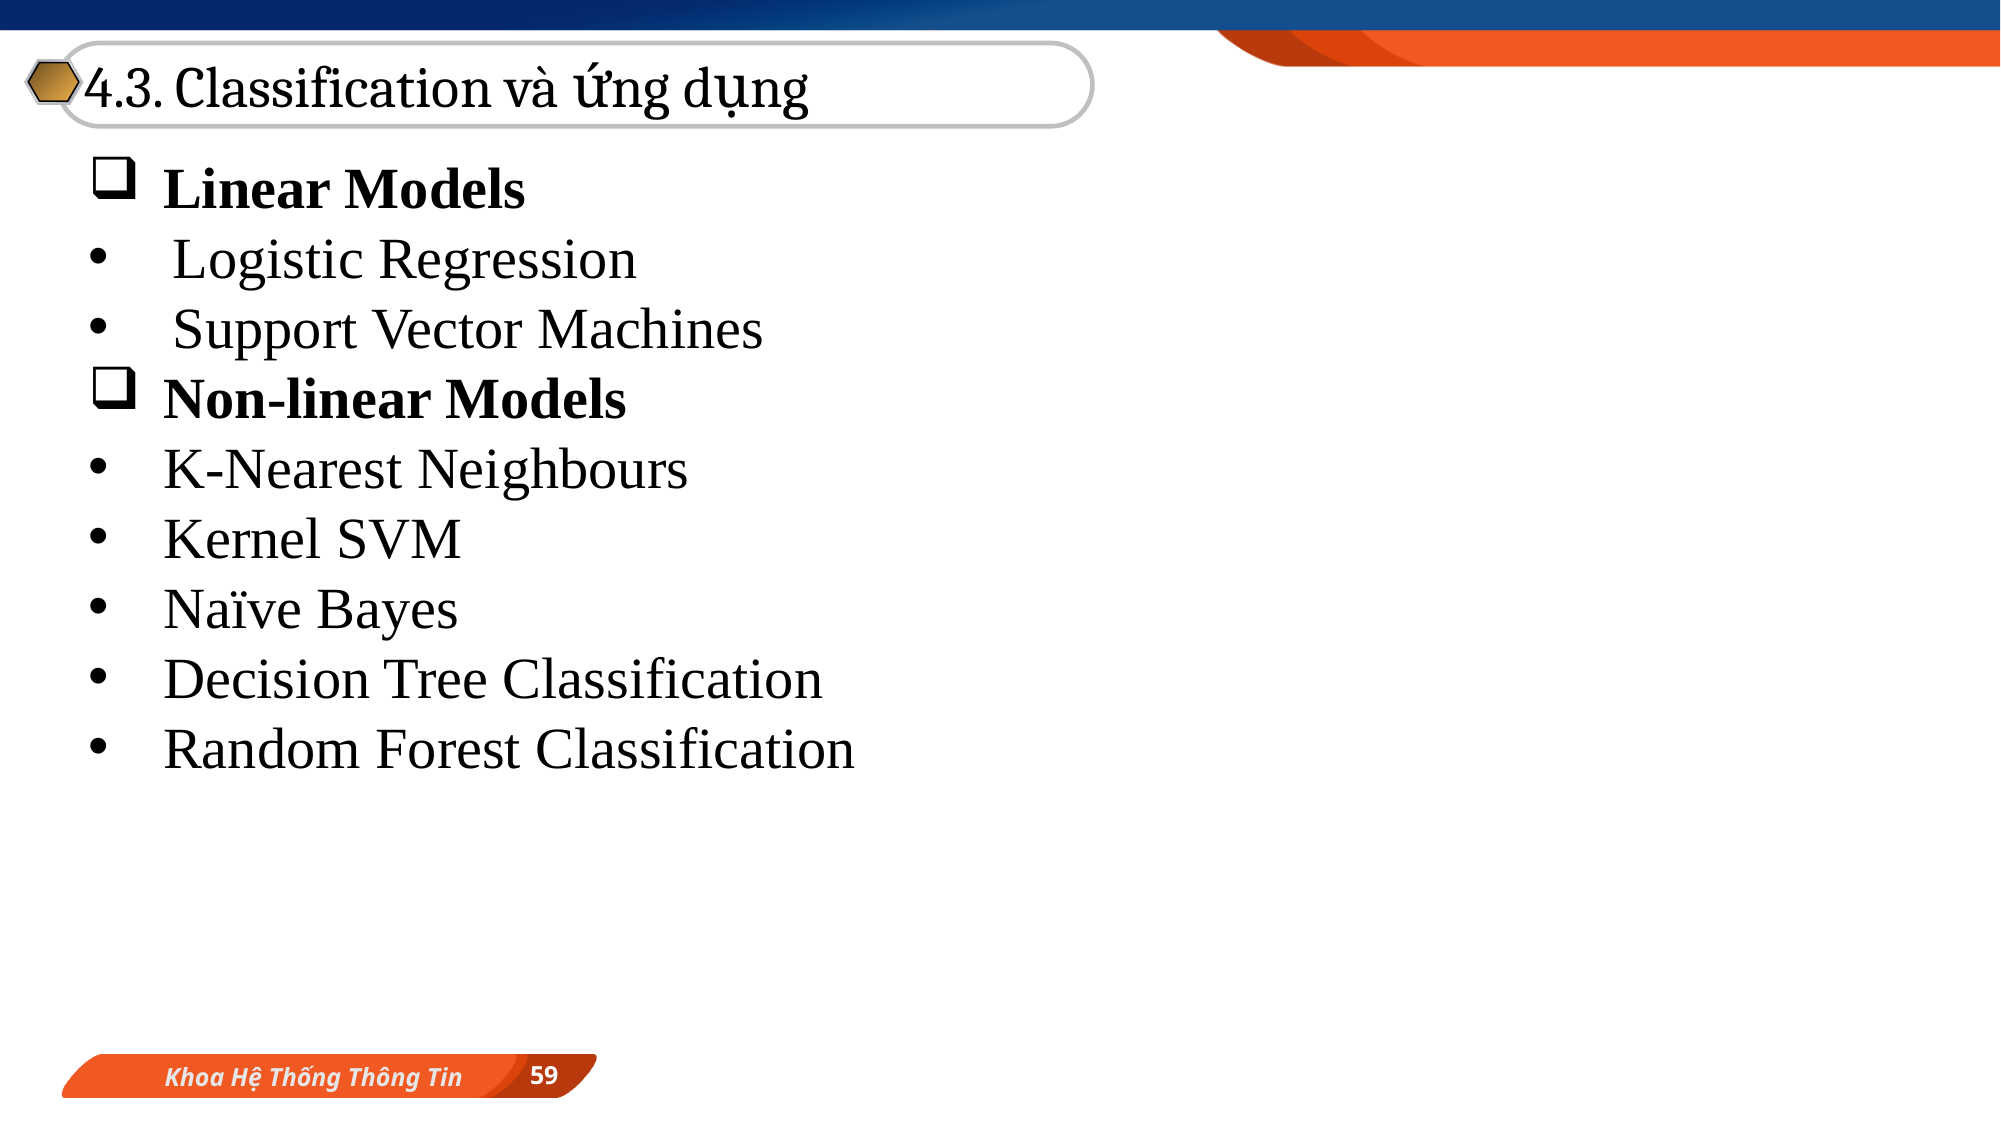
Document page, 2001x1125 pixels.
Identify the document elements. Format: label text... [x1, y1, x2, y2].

picture [34, 1017, 624, 1125]
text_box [24, 42, 1093, 127]
footer Khoa Hệ Thống Thông Tin [119, 1054, 508, 1098]
slide_number 59 [508, 1046, 574, 1106]
text_box Linear Models Logistic Regression Support Vector Machines Non-linear Models K-Nearest Neighbours Kernel SVM Naïve Bayes Decision Tree Classification Random Forest Classification [73, 143, 1911, 788]
picture [0, 0, 2001, 71]
